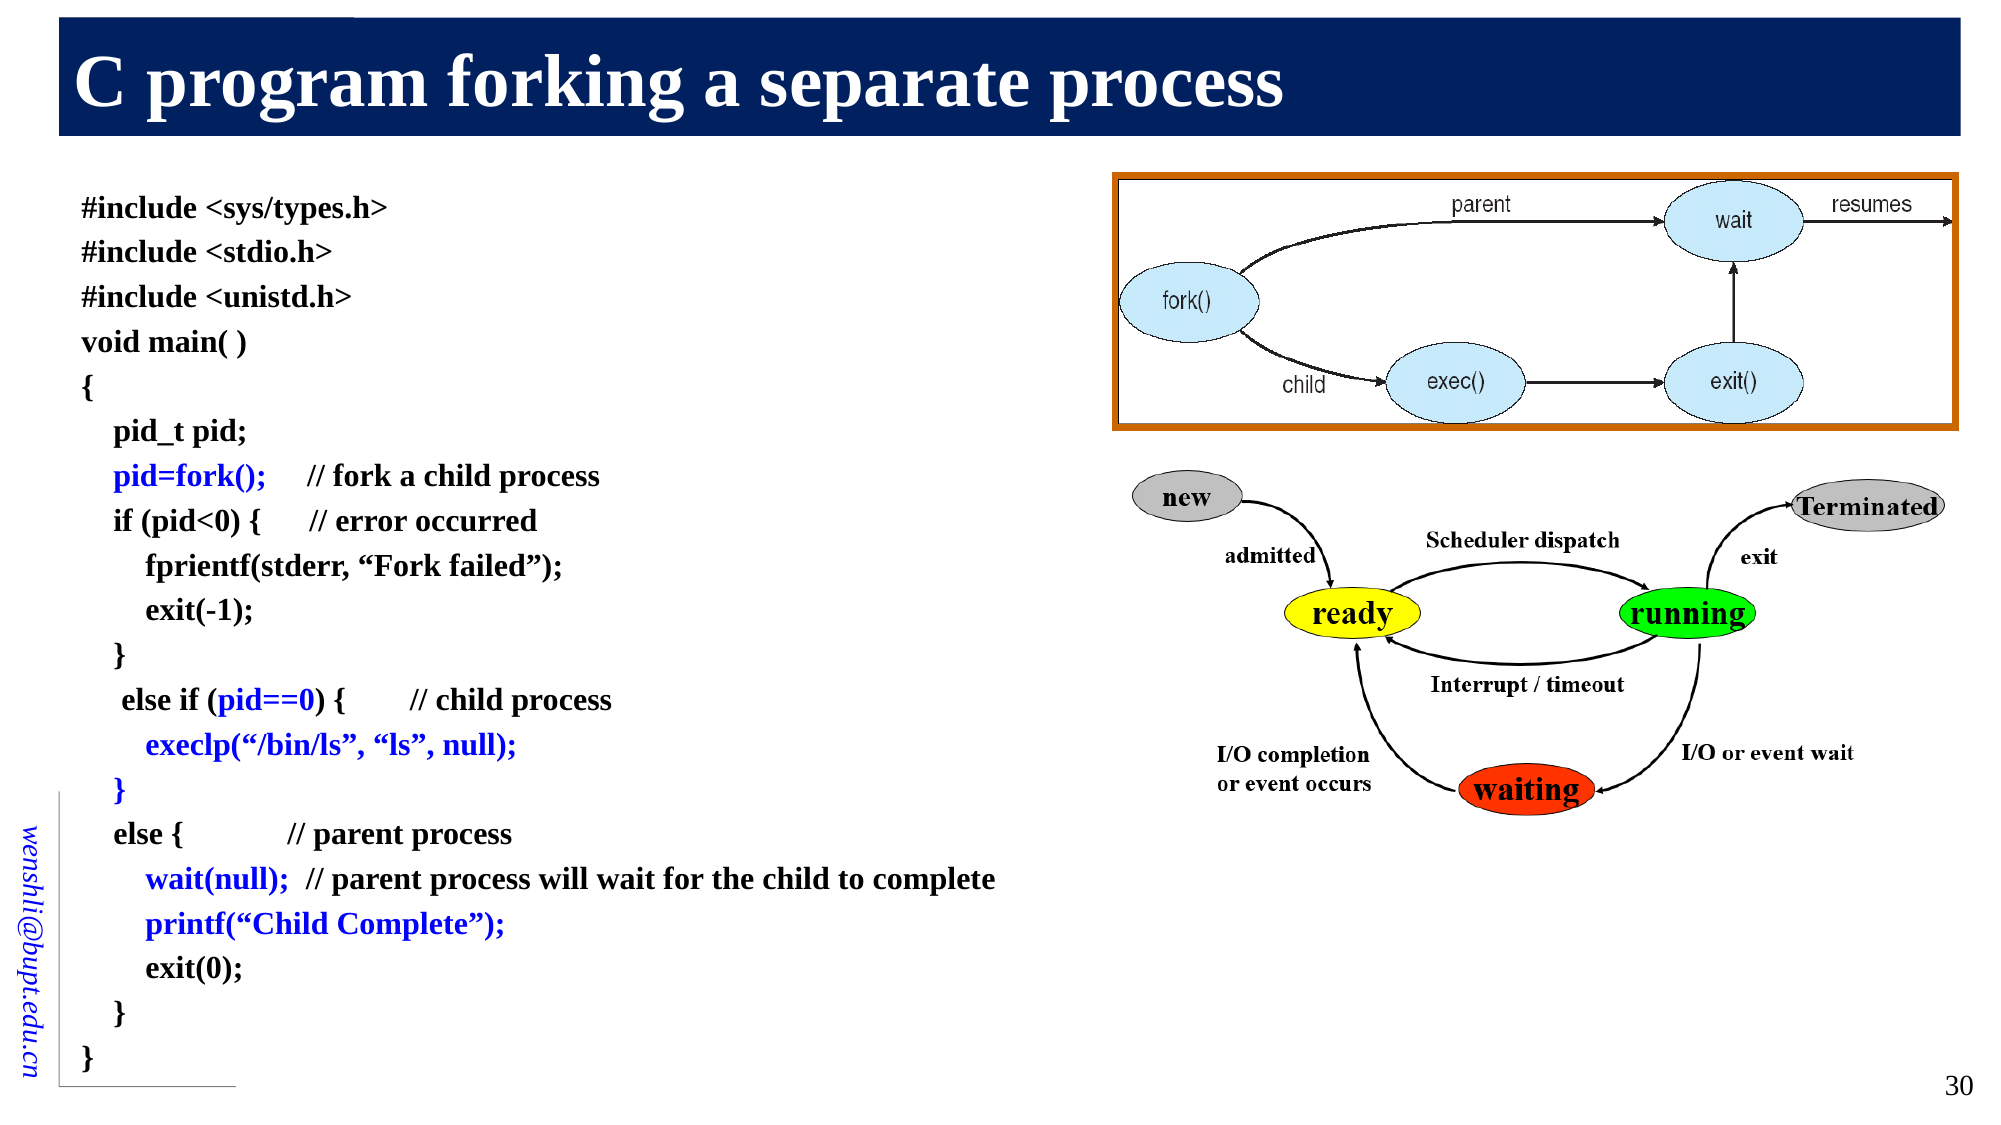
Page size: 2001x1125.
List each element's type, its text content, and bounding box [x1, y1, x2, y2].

title C program forking a separate process [58, 17, 1961, 137]
picture [1123, 466, 1955, 824]
text_box #include <sys/types.h> #include <stdio.h> #include <unistd.h> void main( ) { pid_t pid; pid=fork(); // fork a child process if (pid<0) { // error occurred fprientf(stderr, “Fork failed”); exit(-1); } else if (pid==0) { // child process execlp(“/bin/ls”, “ls”, null); } else { // parent process wait(null); // parent process will wait for the child to complete printf(“Child Complete”); exit(0); } } [66, 178, 1259, 1094]
slide_number 30 [1822, 1058, 1990, 1113]
picture [1117, 178, 1953, 425]
